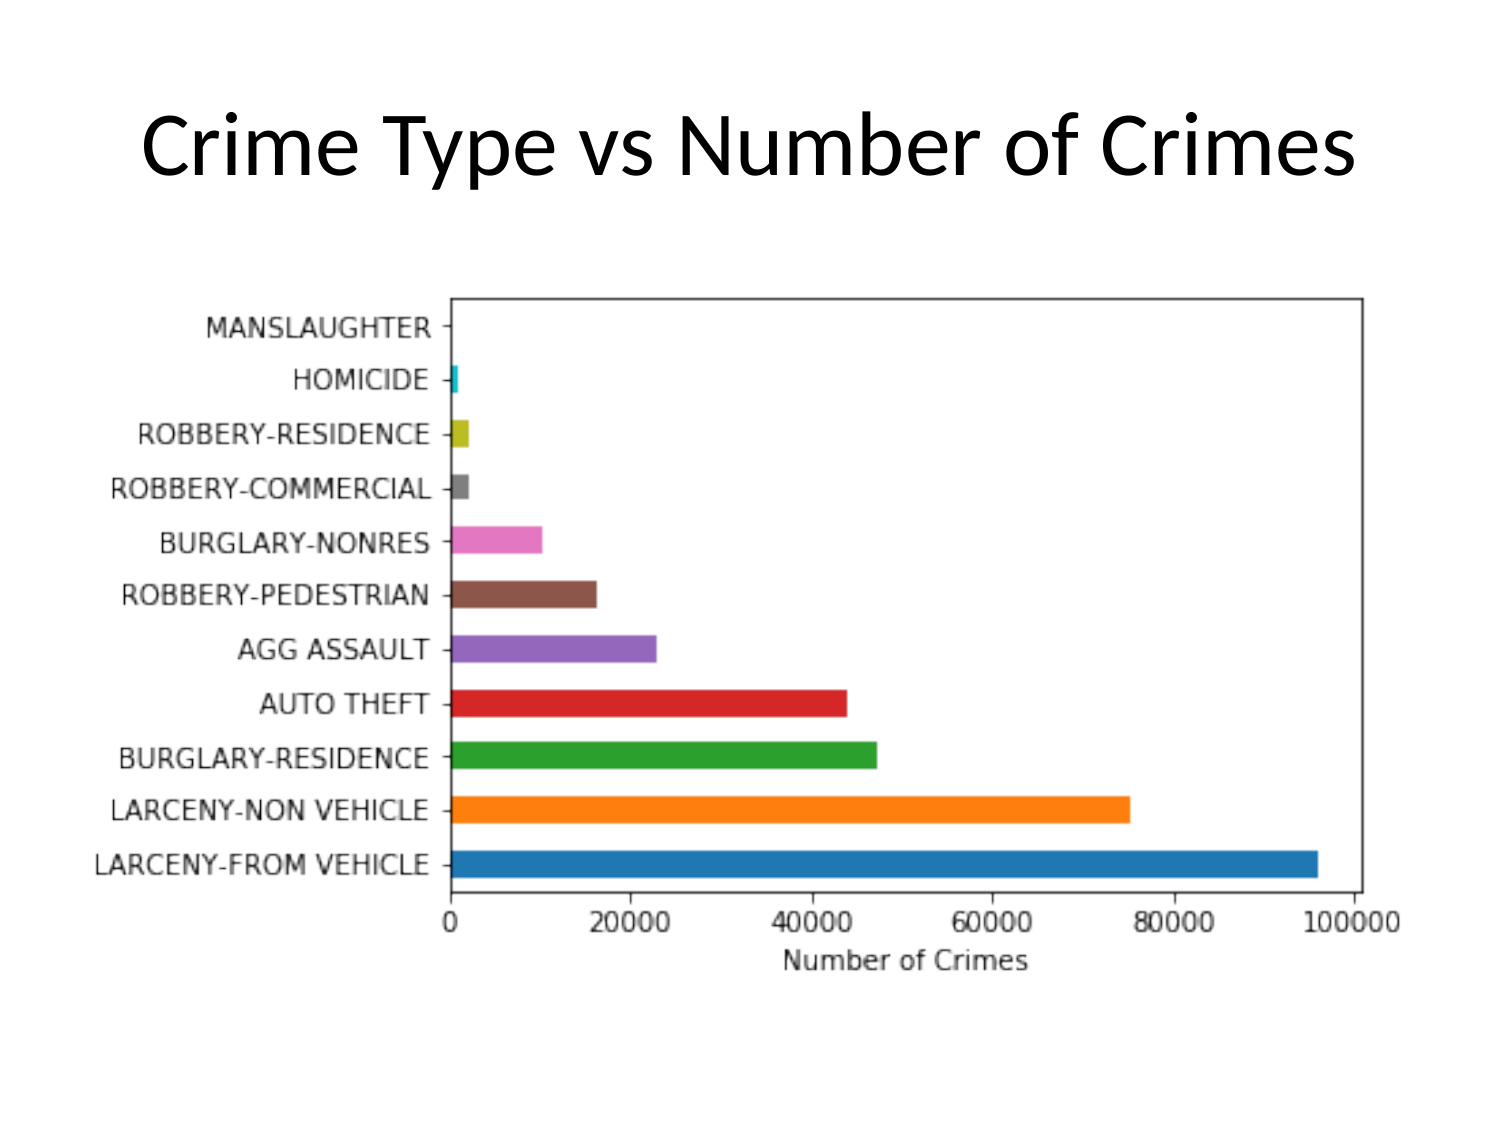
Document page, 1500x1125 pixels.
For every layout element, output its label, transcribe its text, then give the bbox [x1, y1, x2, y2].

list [74, 262, 1426, 1006]
title Crime Type vs Number of Crimes [75, 45, 1425, 233]
